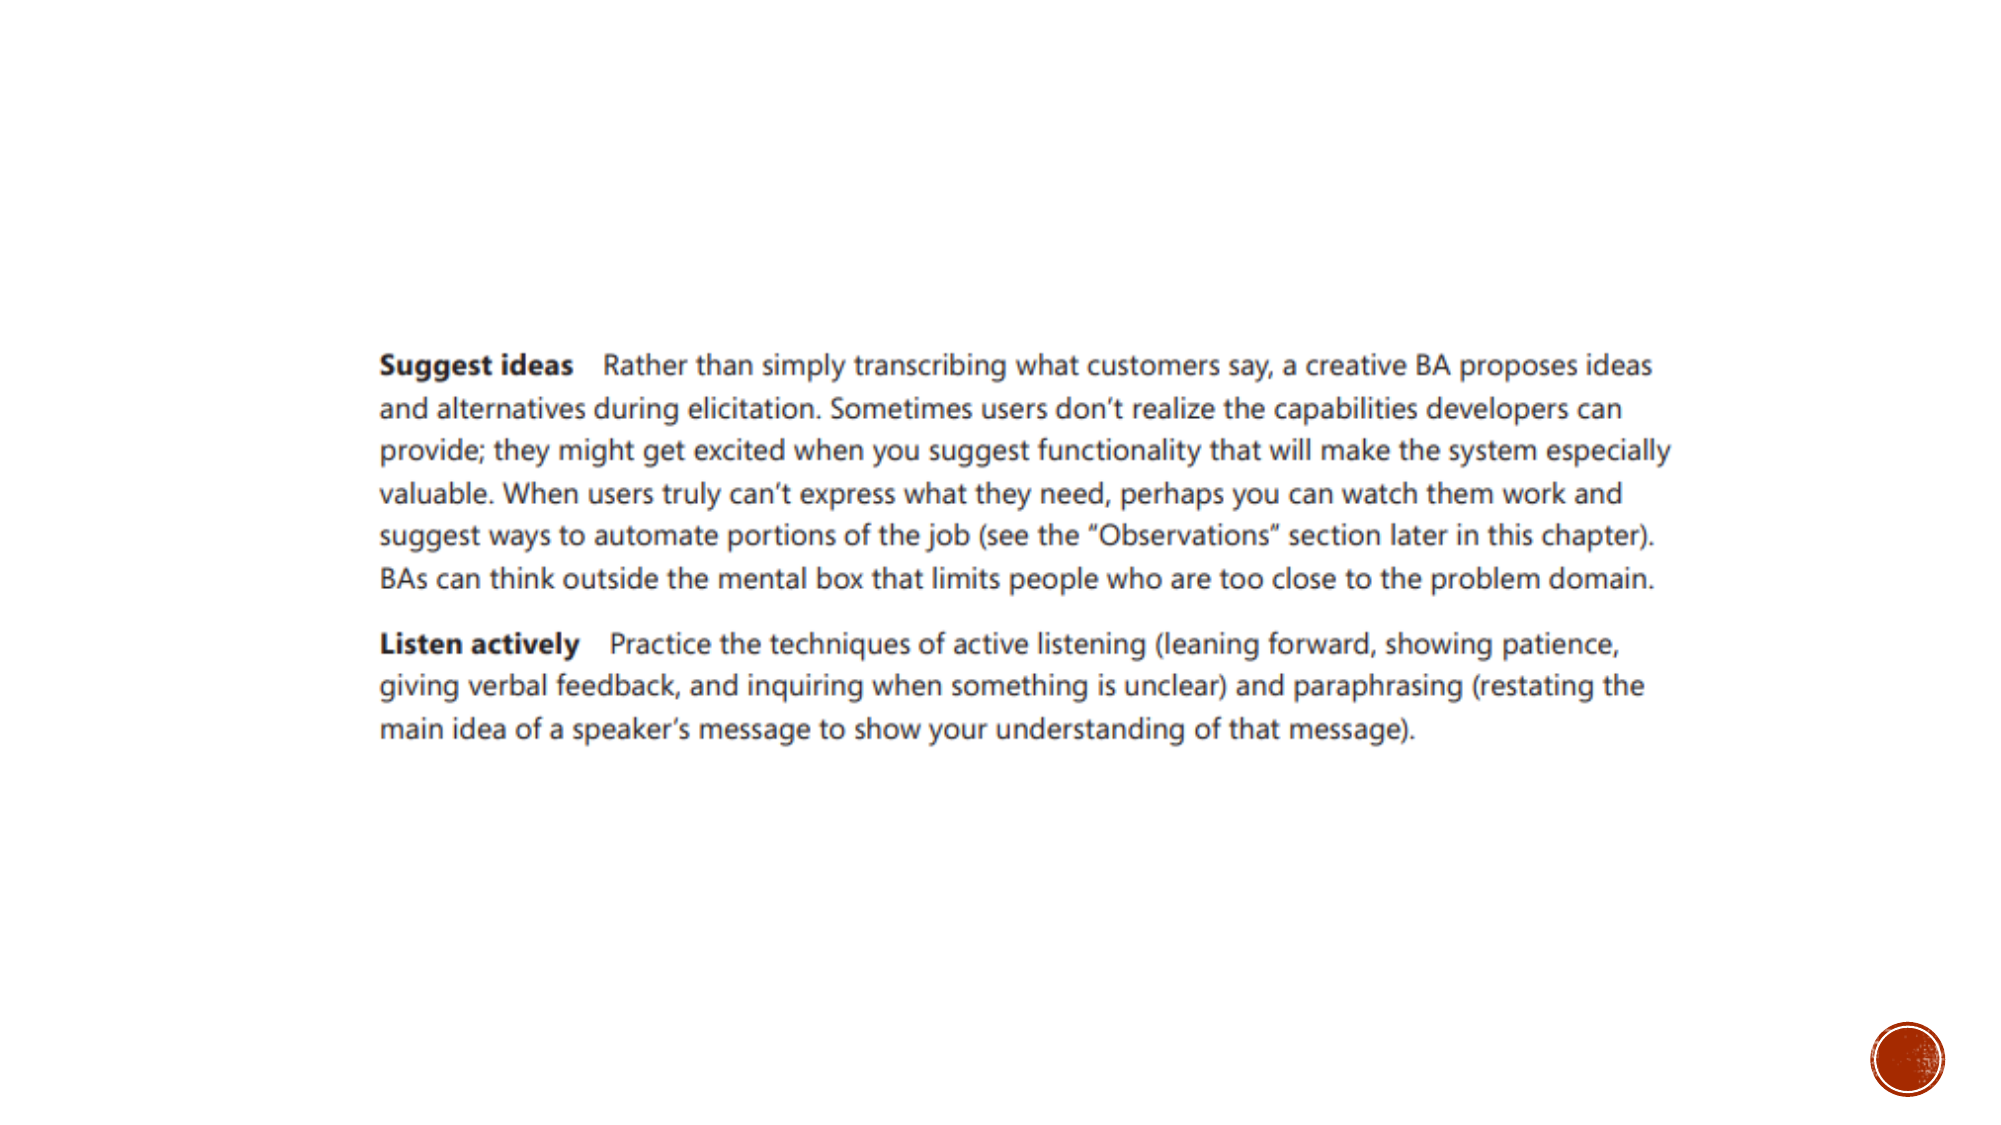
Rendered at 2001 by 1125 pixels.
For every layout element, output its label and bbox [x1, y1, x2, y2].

picture [373, 326, 1691, 763]
